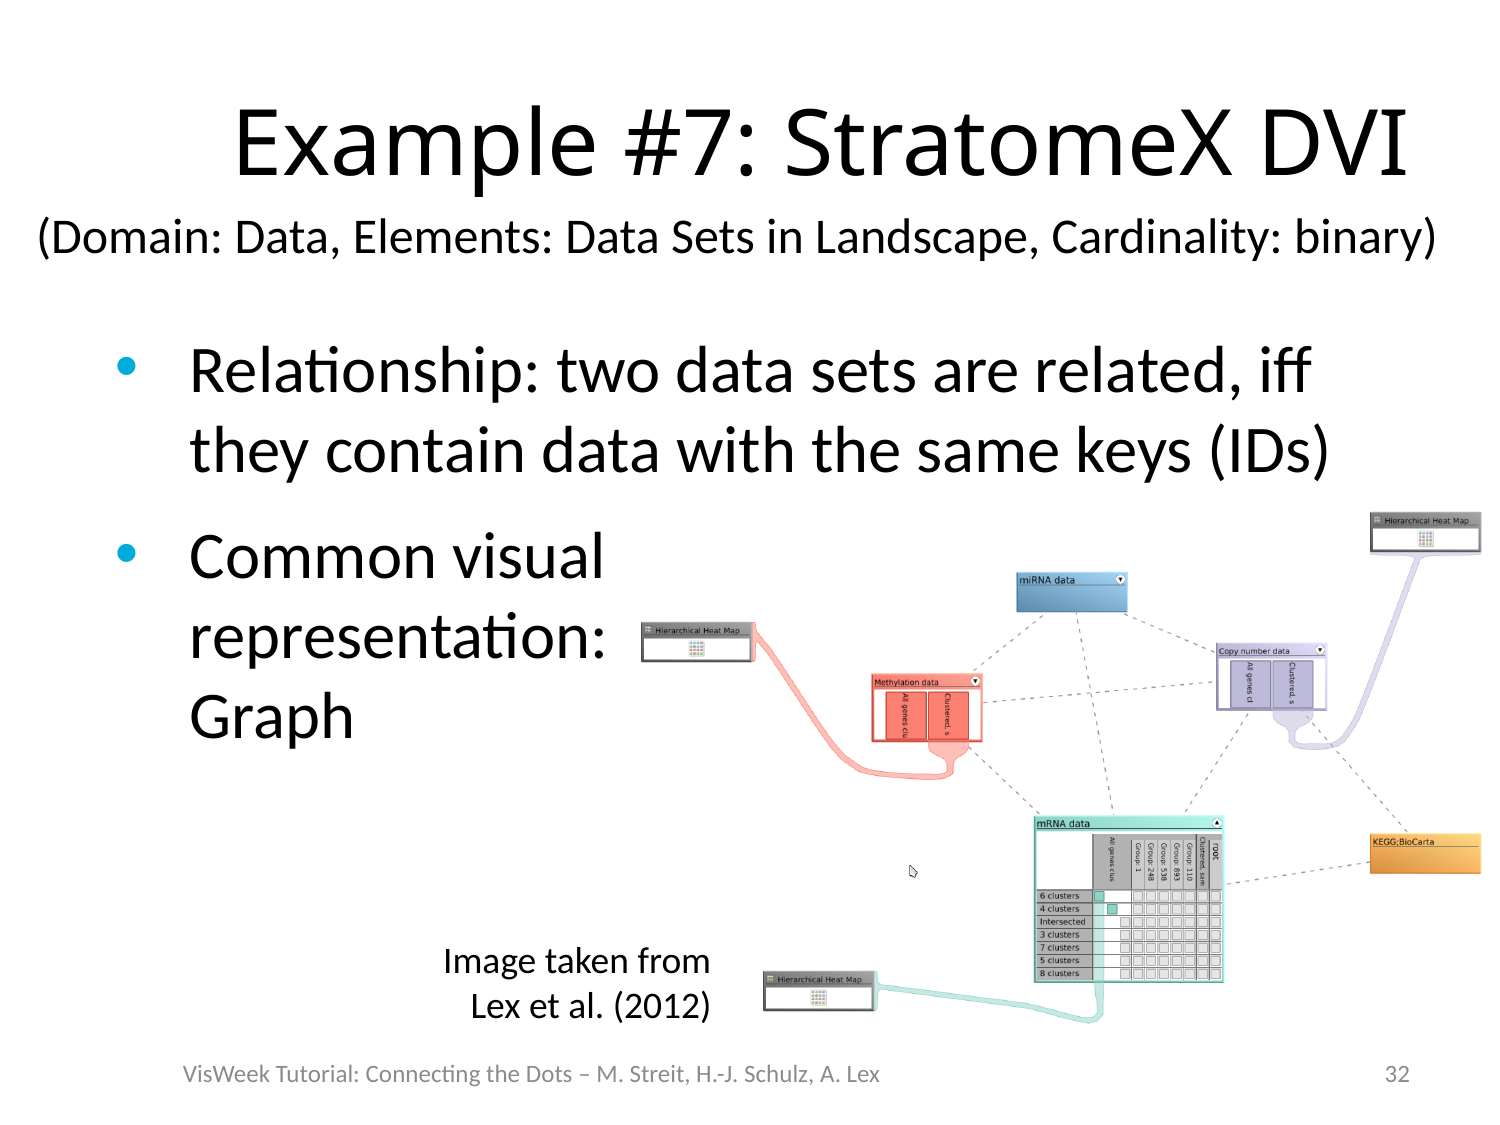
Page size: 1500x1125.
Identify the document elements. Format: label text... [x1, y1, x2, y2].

title Example #7: StratomeX DVI [64, 45, 1425, 196]
footer VisWeek Tutorial: Connecting the Dots – M. Streit, H.-J. Schulz, A. Lex [76, 1042, 988, 1103]
text_box Image taken from Lex et al. (2012) [172, 928, 637, 1034]
text_box (Domain: Data, Elements: Data Sets in Landscape, Cardinality: binary) [0, 196, 1454, 271]
slide_number 32 [1074, 1042, 1425, 1103]
picture [636, 510, 1483, 1027]
list Relationship: two data sets are related, iff they contain data with the same keys (IDs) Common visual representation: Graph [99, 262, 1500, 1005]
